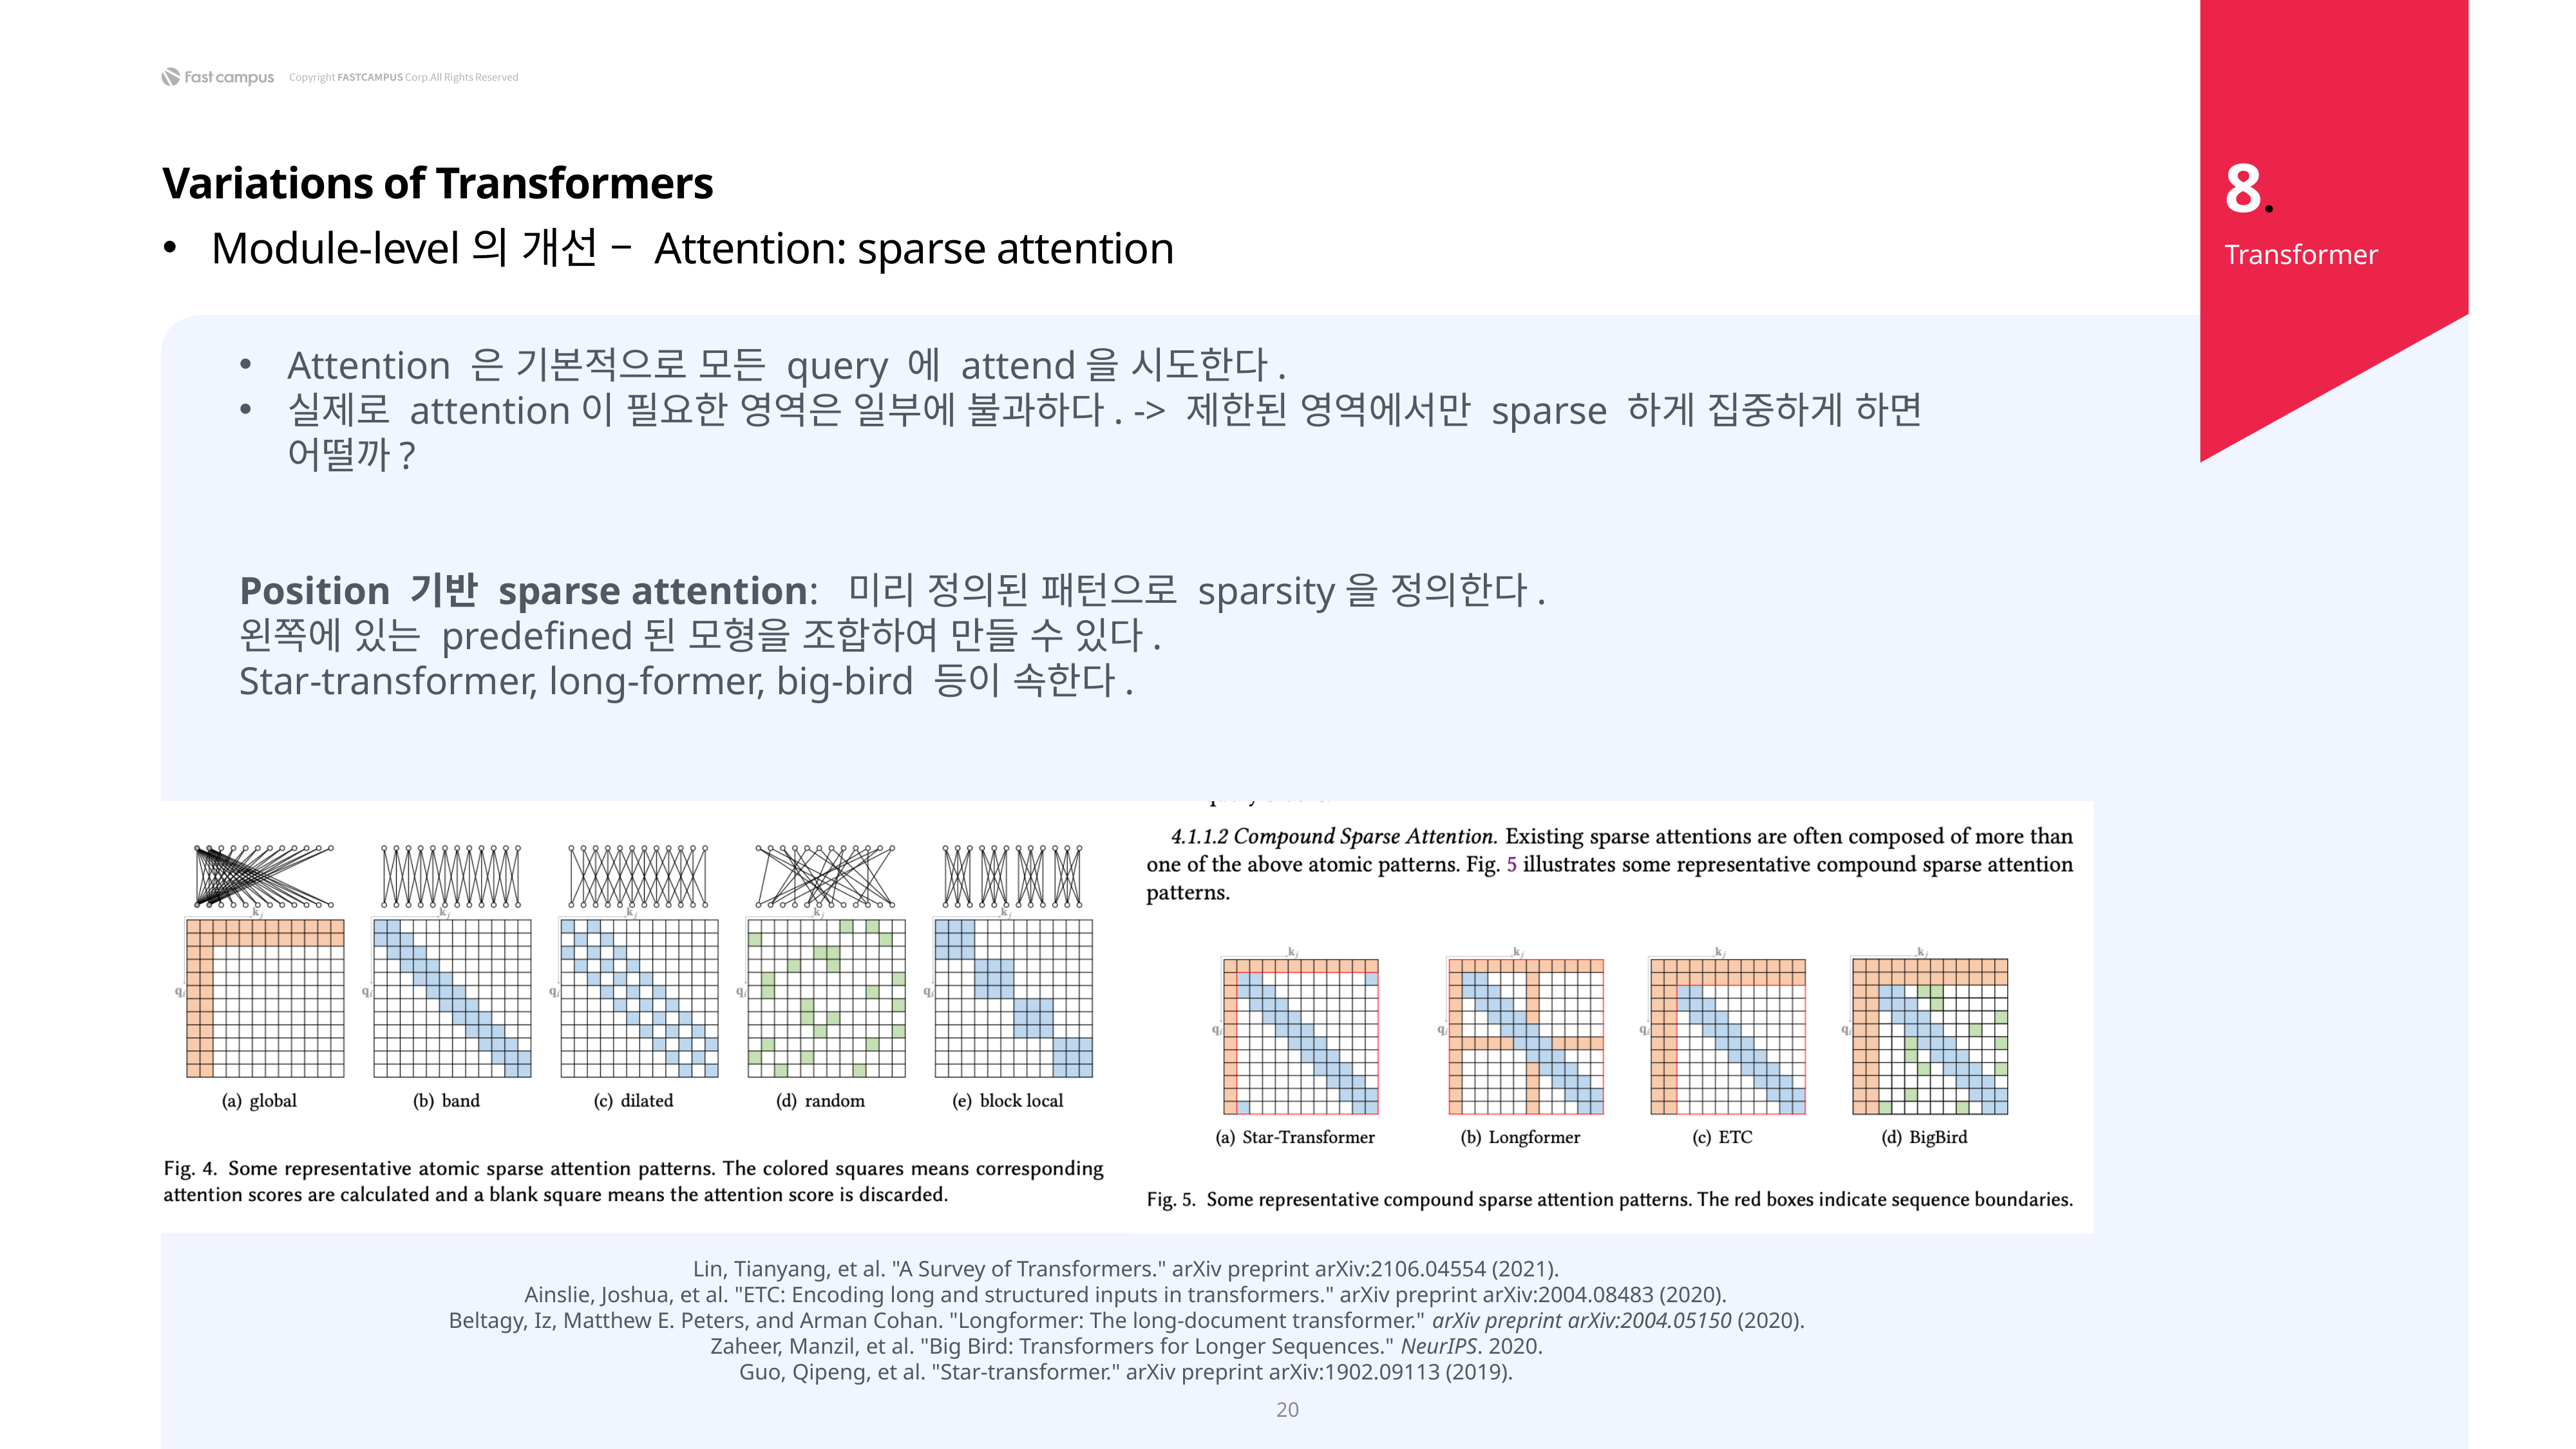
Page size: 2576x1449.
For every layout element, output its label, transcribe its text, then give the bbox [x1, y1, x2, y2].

picture [0, 0, 2576, 1449]
text_box Transformer [2200, 232, 2469, 276]
text_box 8. [2200, 148, 2469, 232]
slide_number 20 [998, 1389, 1578, 1449]
text_box Variations of Transformers Module-level의 개선 – Attention: sparse attention [160, 154, 1904, 274]
text_box Lin, Tianyang, et al. "A Survey of Transformers." arXiv preprint arXiv:2106.04554 (2021). Ainslie, Joshua, et al. "ETC: Encoding long and structured inputs in transformers." arXiv preprint arXiv:2004.08483 (2020). Beltagy, Iz, Matthew E. Peters, and Arman Cohan. "Longformer: The long-document transformer." arXiv preprint arXiv:2004.05150 (2020). Zaheer, Manzil, et al. "Big Bird: Transformers for Longer Sequences." NeurIPS. 2020. Guo, Qipeng, et al. "Star-transformer." arXiv preprint arXiv:1902.09113 (2019). [439, 1251, 1815, 1389]
